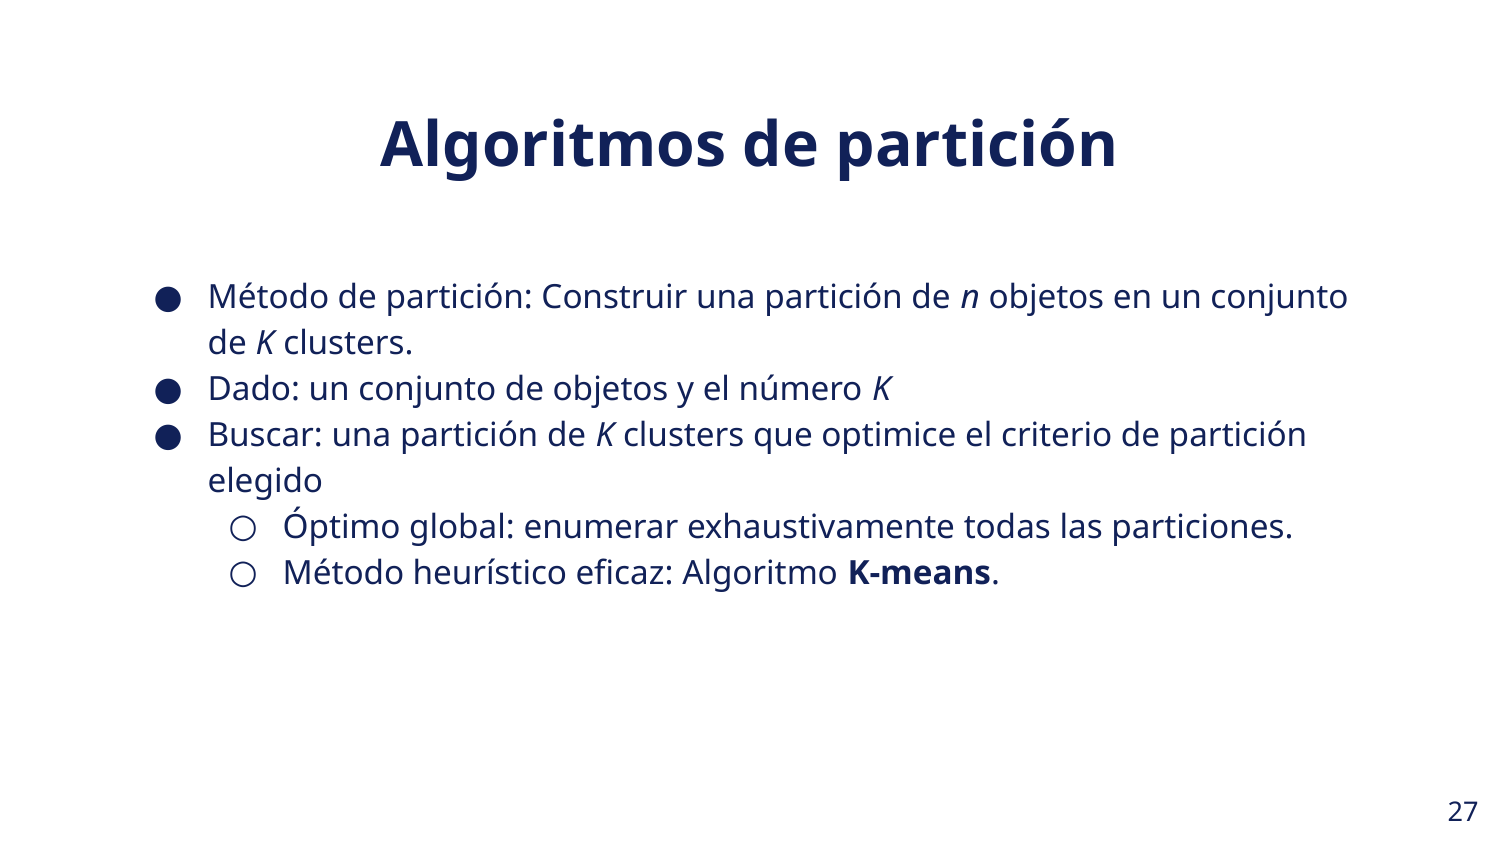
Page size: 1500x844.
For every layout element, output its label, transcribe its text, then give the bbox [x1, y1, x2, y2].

slide_number ‹#› [1403, 779, 1494, 844]
text_box Método de partición: Construir una partición de n objetos en un conjunto de K clusters. Dado: un conjunto de objetos y el número K Buscar: una partición de K clusters que optimice el criterio de partición elegido Óptimo global: enumerar exhaustivamente todas las particiones. Método heurístico eficaz: Algoritmo K-means. [117, 254, 1382, 762]
text_box Algoritmos de partición [0, 88, 1500, 183]
